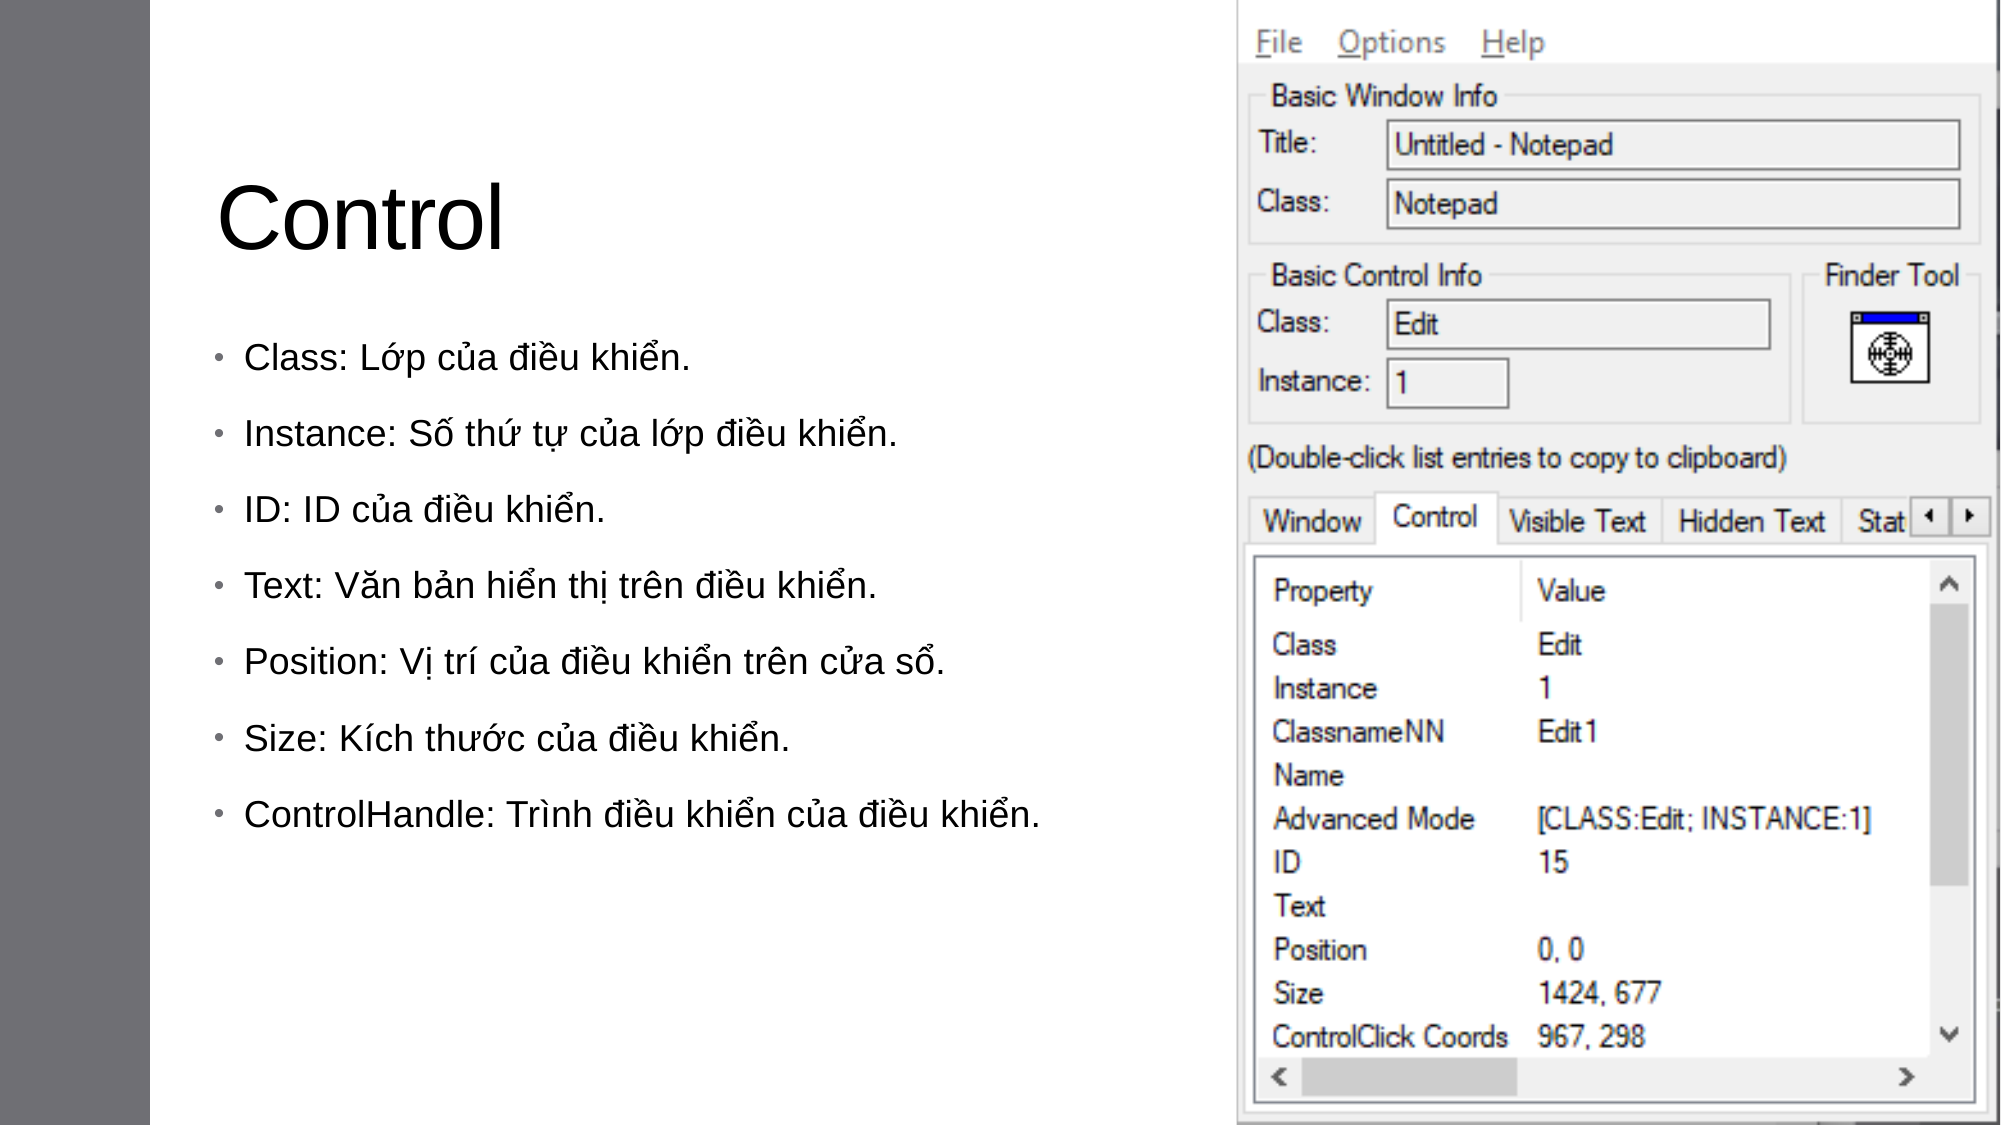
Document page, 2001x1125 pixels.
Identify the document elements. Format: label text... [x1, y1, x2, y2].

picture [1236, 0, 2000, 1125]
text_box [0, 0, 151, 1125]
title Control [201, 60, 1186, 278]
list Class: Lớp của điều khiển. Instance: Số thứ tự của lớp điều khiển. ID: ID của điều khiển. Text: Văn bản hiển thị trên điều khiển. Position: Vị trí của điều khiển trên cửa sổ. Size: Kích thước của điều khiển. ControlHandle: Trình điều khiển của điều khiển. [198, 328, 1186, 1014]
